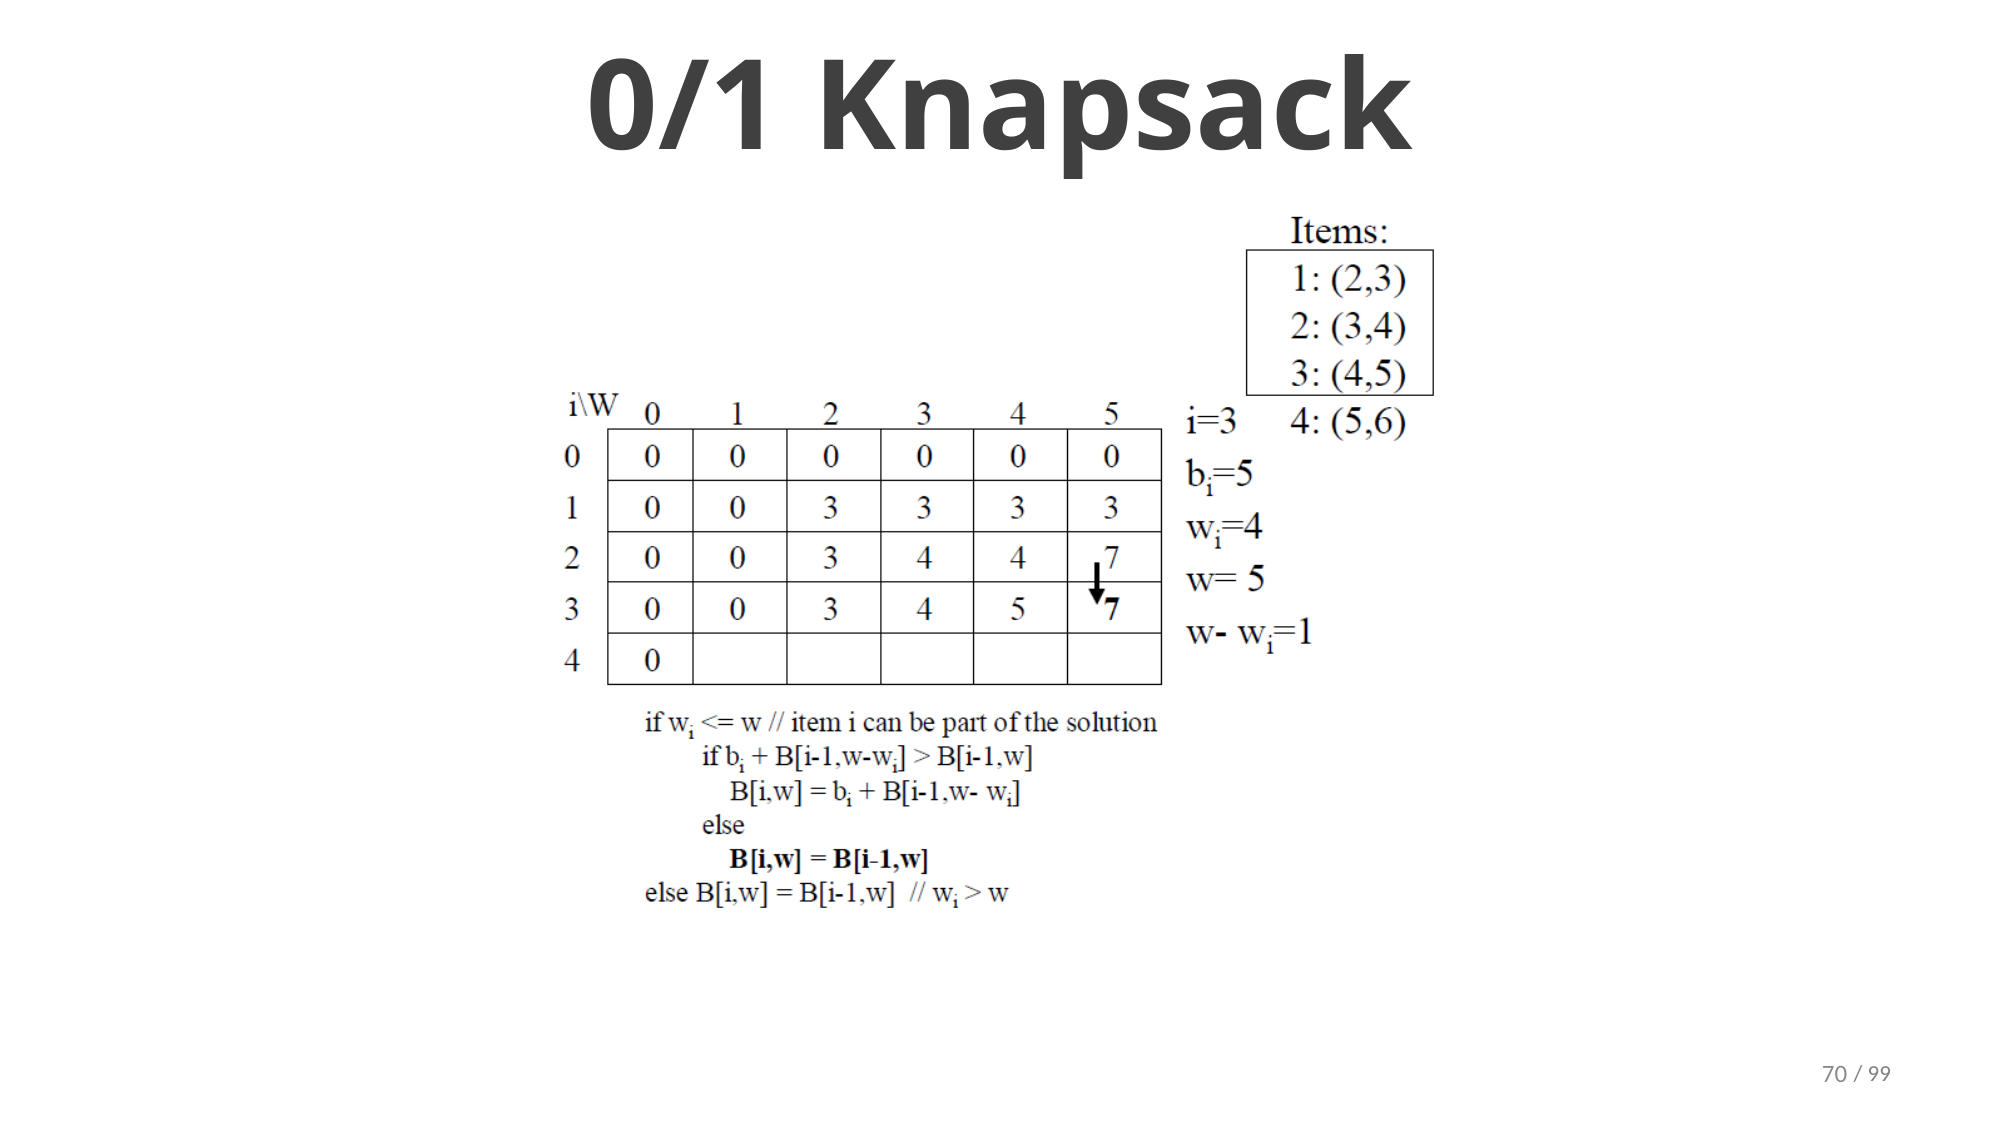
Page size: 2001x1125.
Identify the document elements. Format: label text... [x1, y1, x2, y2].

picture [561, 212, 1439, 913]
title 0/1 Knapsack [131, 0, 1869, 224]
slide_number 70 [1412, 1042, 1863, 1103]
